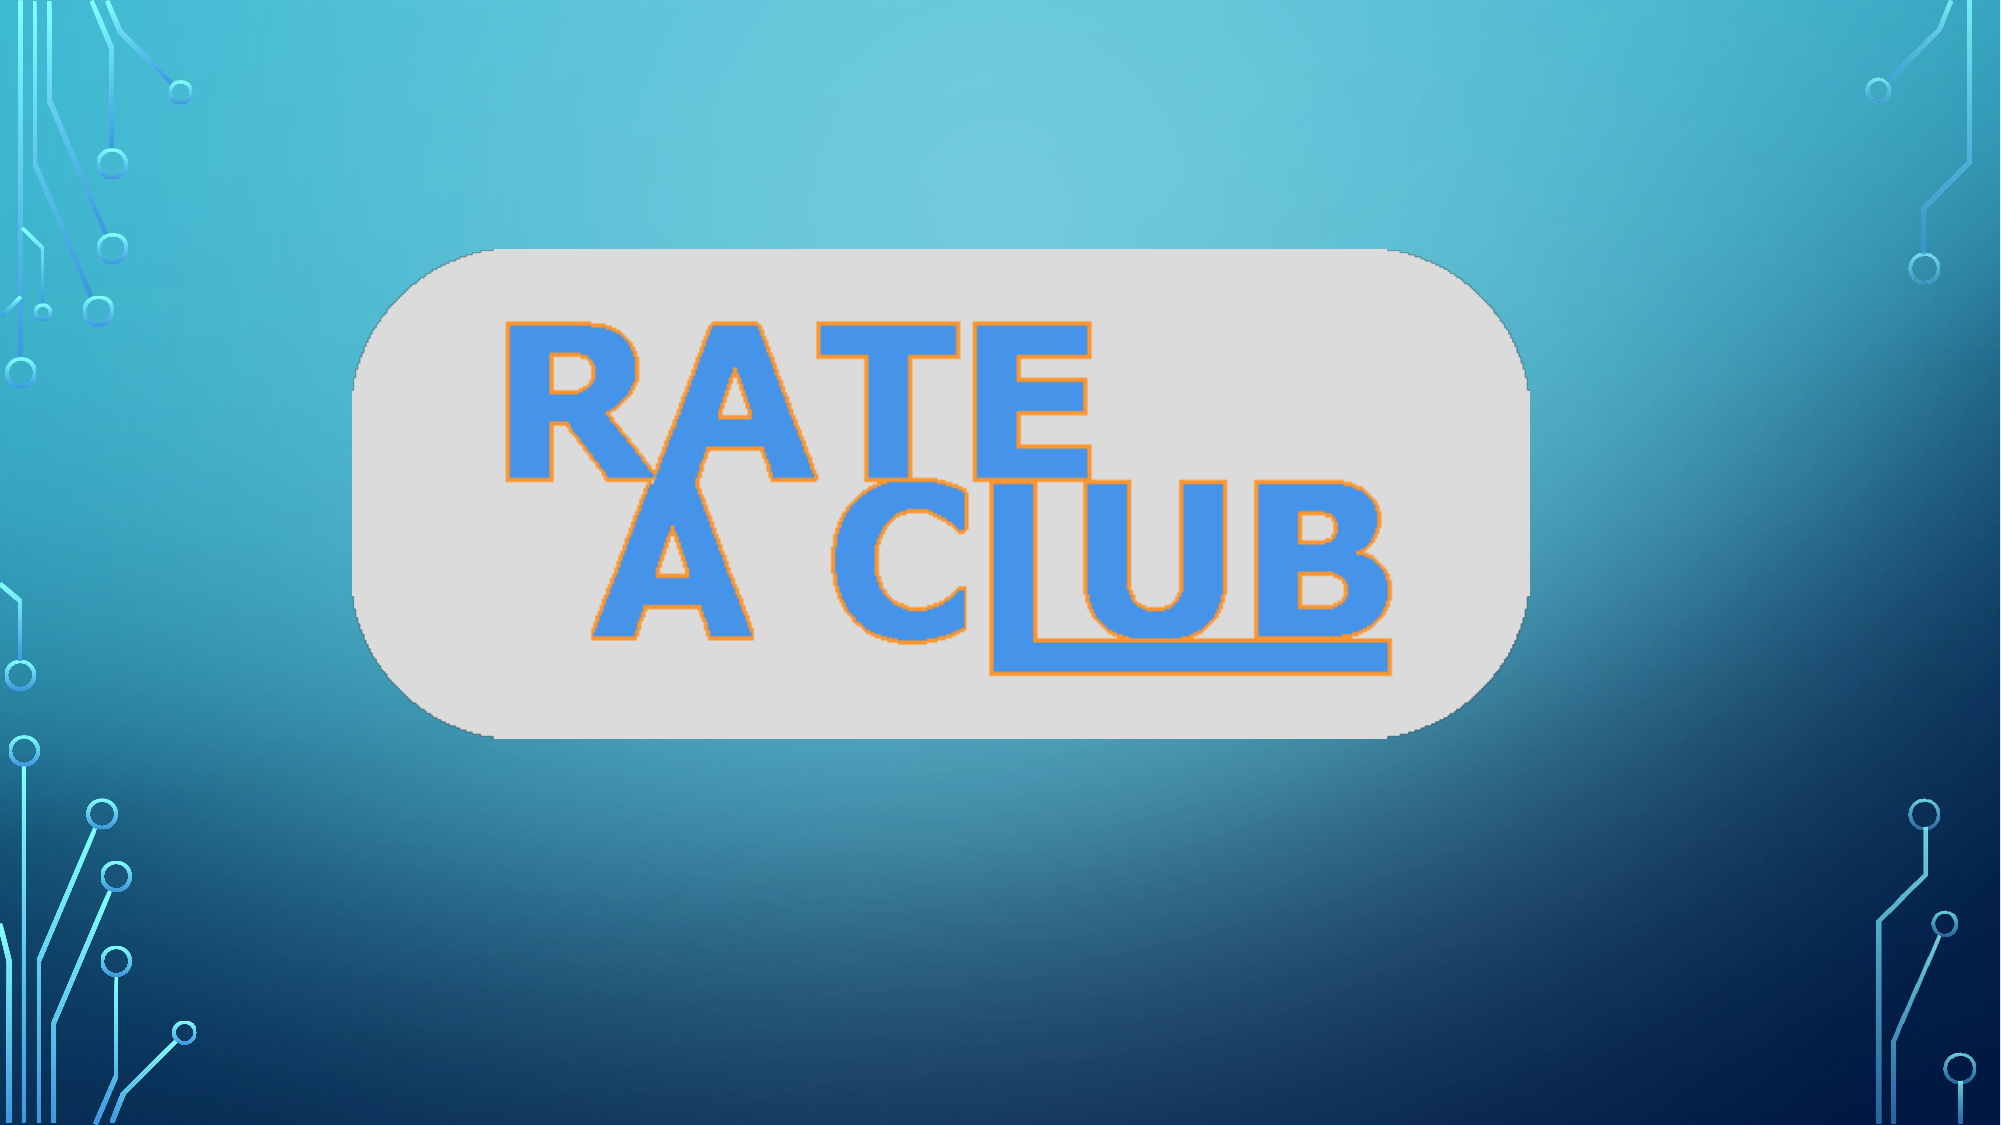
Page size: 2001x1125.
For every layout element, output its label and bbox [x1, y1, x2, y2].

list [352, 249, 1530, 740]
